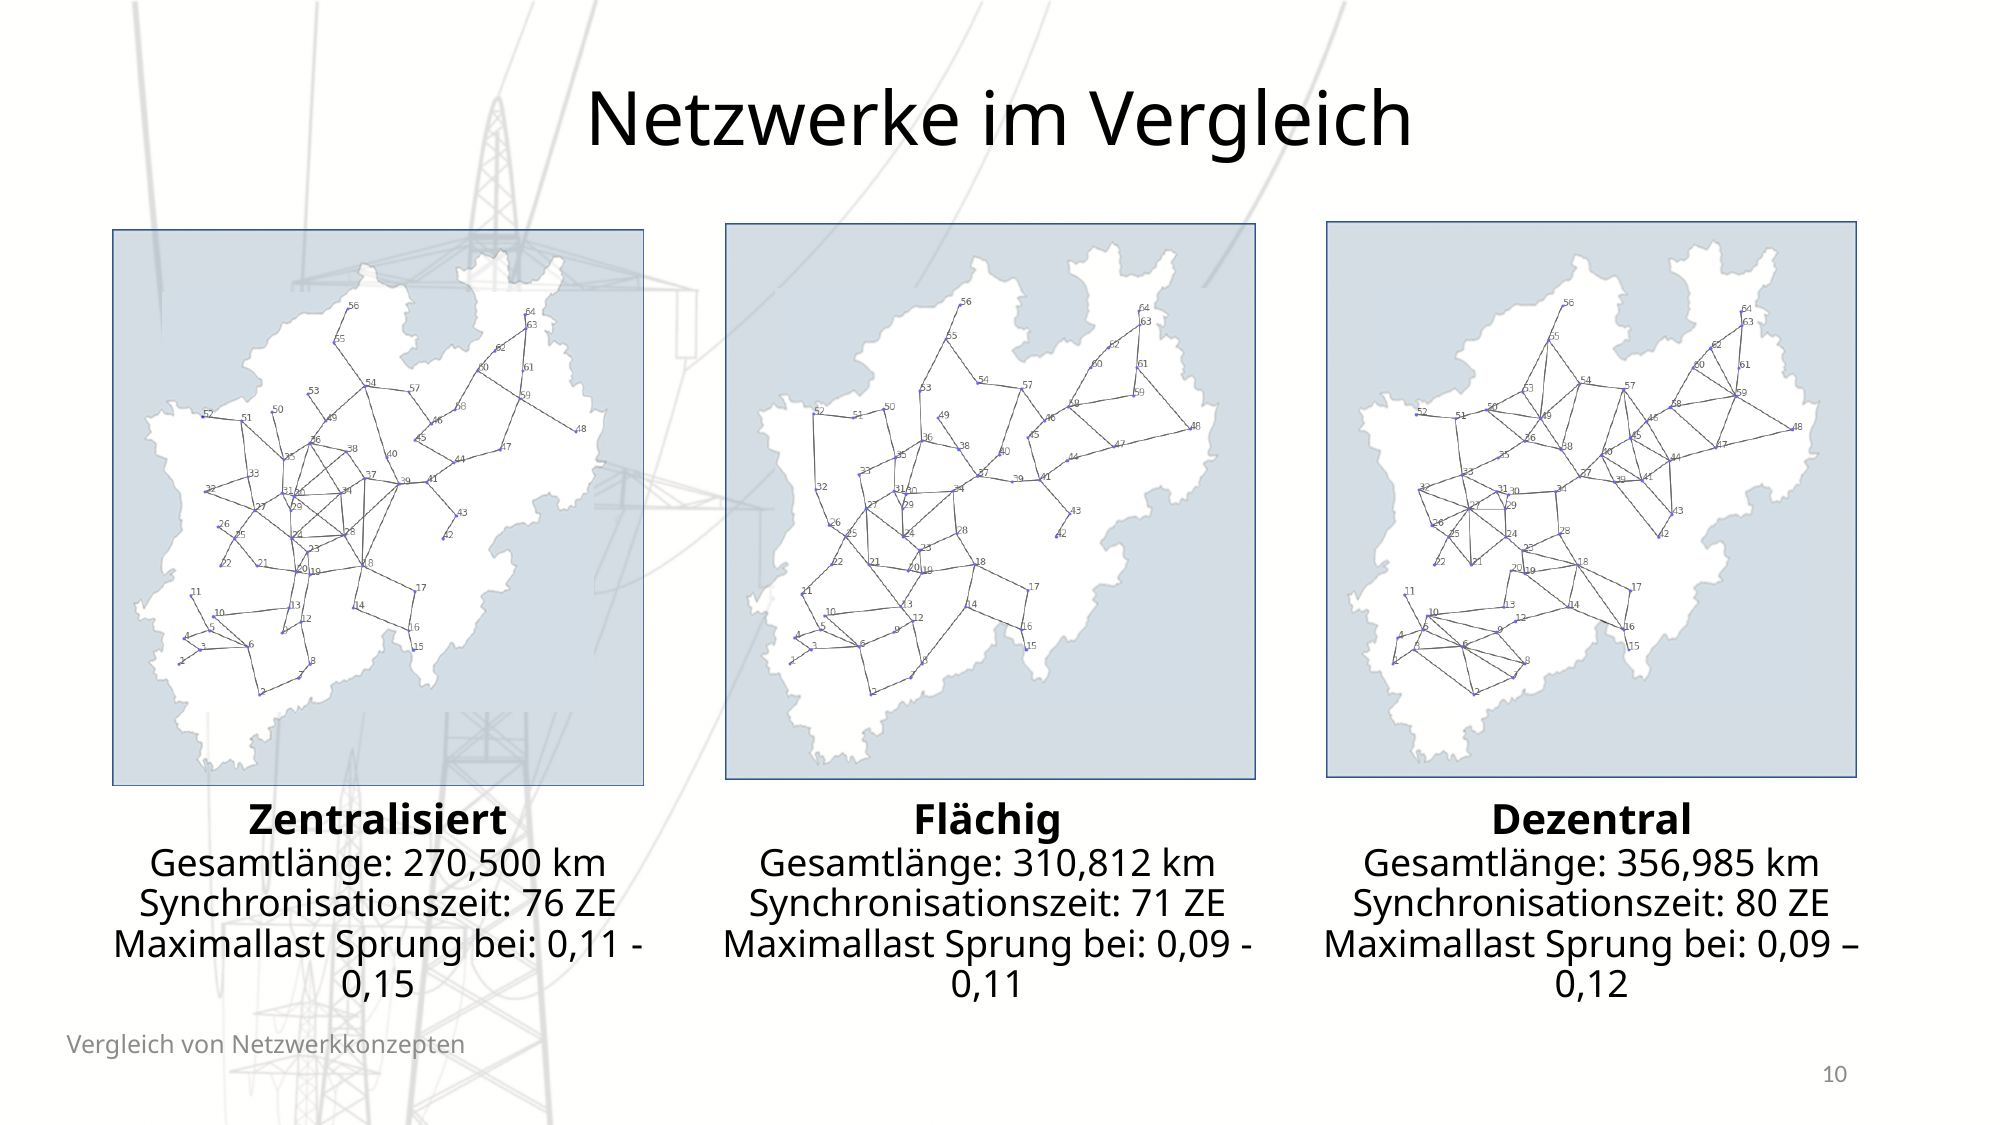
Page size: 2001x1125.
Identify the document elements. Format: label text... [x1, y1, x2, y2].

text_box Flächig Gesamtlänge: 310,812 km Synchronisationszeit: 71 ZE Maximallast Sprung bei: 0,09 - 0,11 [697, 809, 1278, 995]
picture [112, 229, 644, 786]
slide_number 10 [1412, 1042, 1863, 1103]
title Netzwerke im Vergleich [137, 59, 1864, 183]
picture [1326, 221, 1857, 778]
text_box Dezentral Gesamtlänge: 356,985 km Synchronisationszeit: 80 ZE Maximallast Sprung bei: 0,09 – 0,12 [1278, 809, 1905, 995]
text_box Vergleich von Netzwerkkonzepten [37, 1013, 497, 1074]
picture [725, 223, 1256, 780]
text_box Zentralisiert Gesamtlänge: 270,500 km Synchronisationszeit: 76 ZE Maximallast Sprung bei: 0,11 - 0,15 [77, 809, 680, 995]
